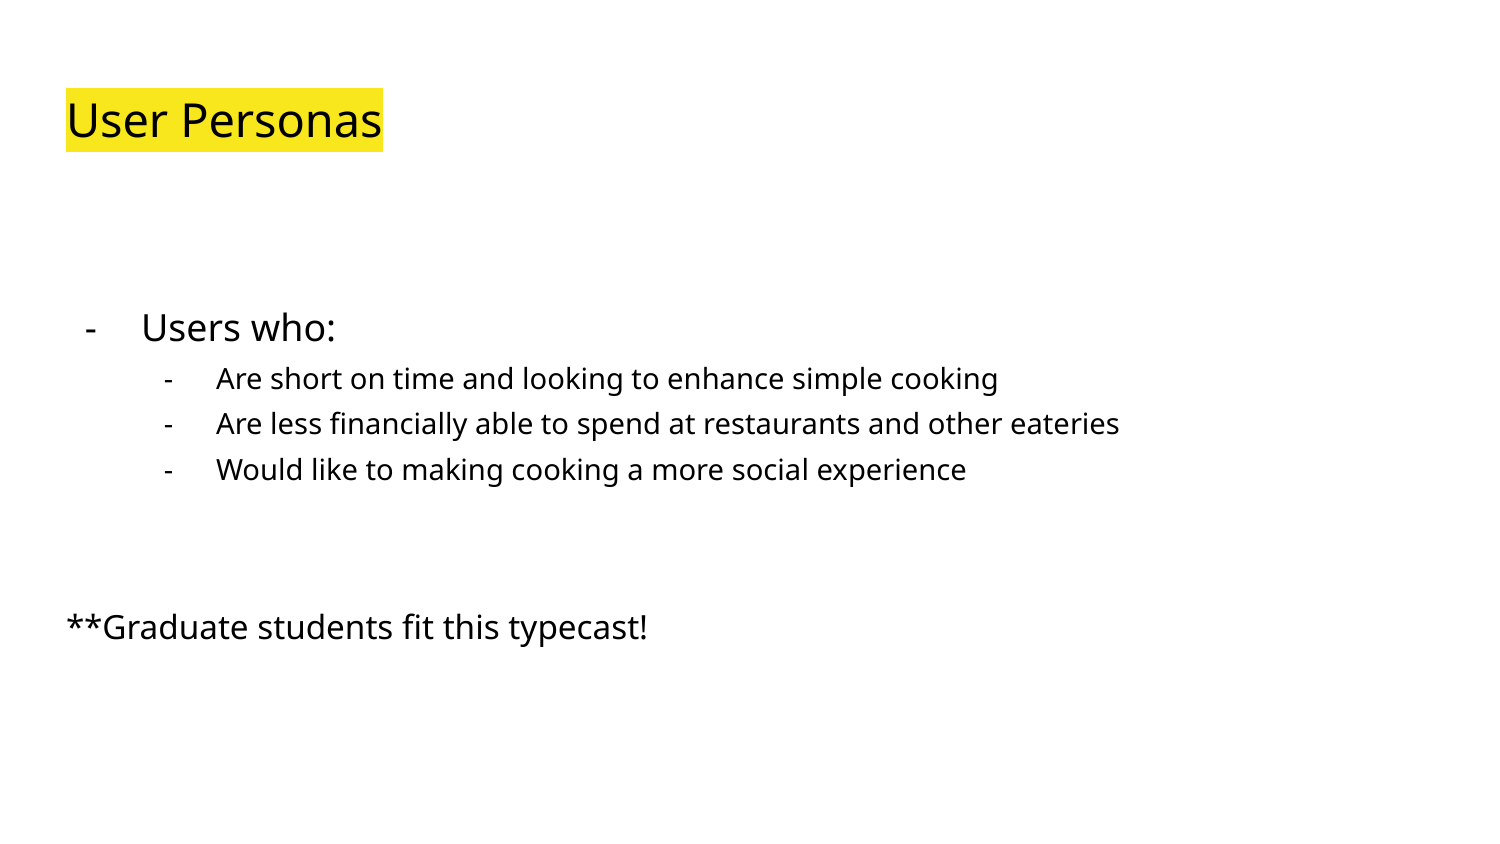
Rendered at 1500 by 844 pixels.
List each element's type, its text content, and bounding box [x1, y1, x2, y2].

list Users who: Are short on time and looking to enhance simple cooking Are less financially able to spend at restaurants and other eateries Would like to making cooking a more social experience **Graduate students fit this typecast! [51, 202, 1449, 750]
title User Personas [51, 72, 1449, 167]
